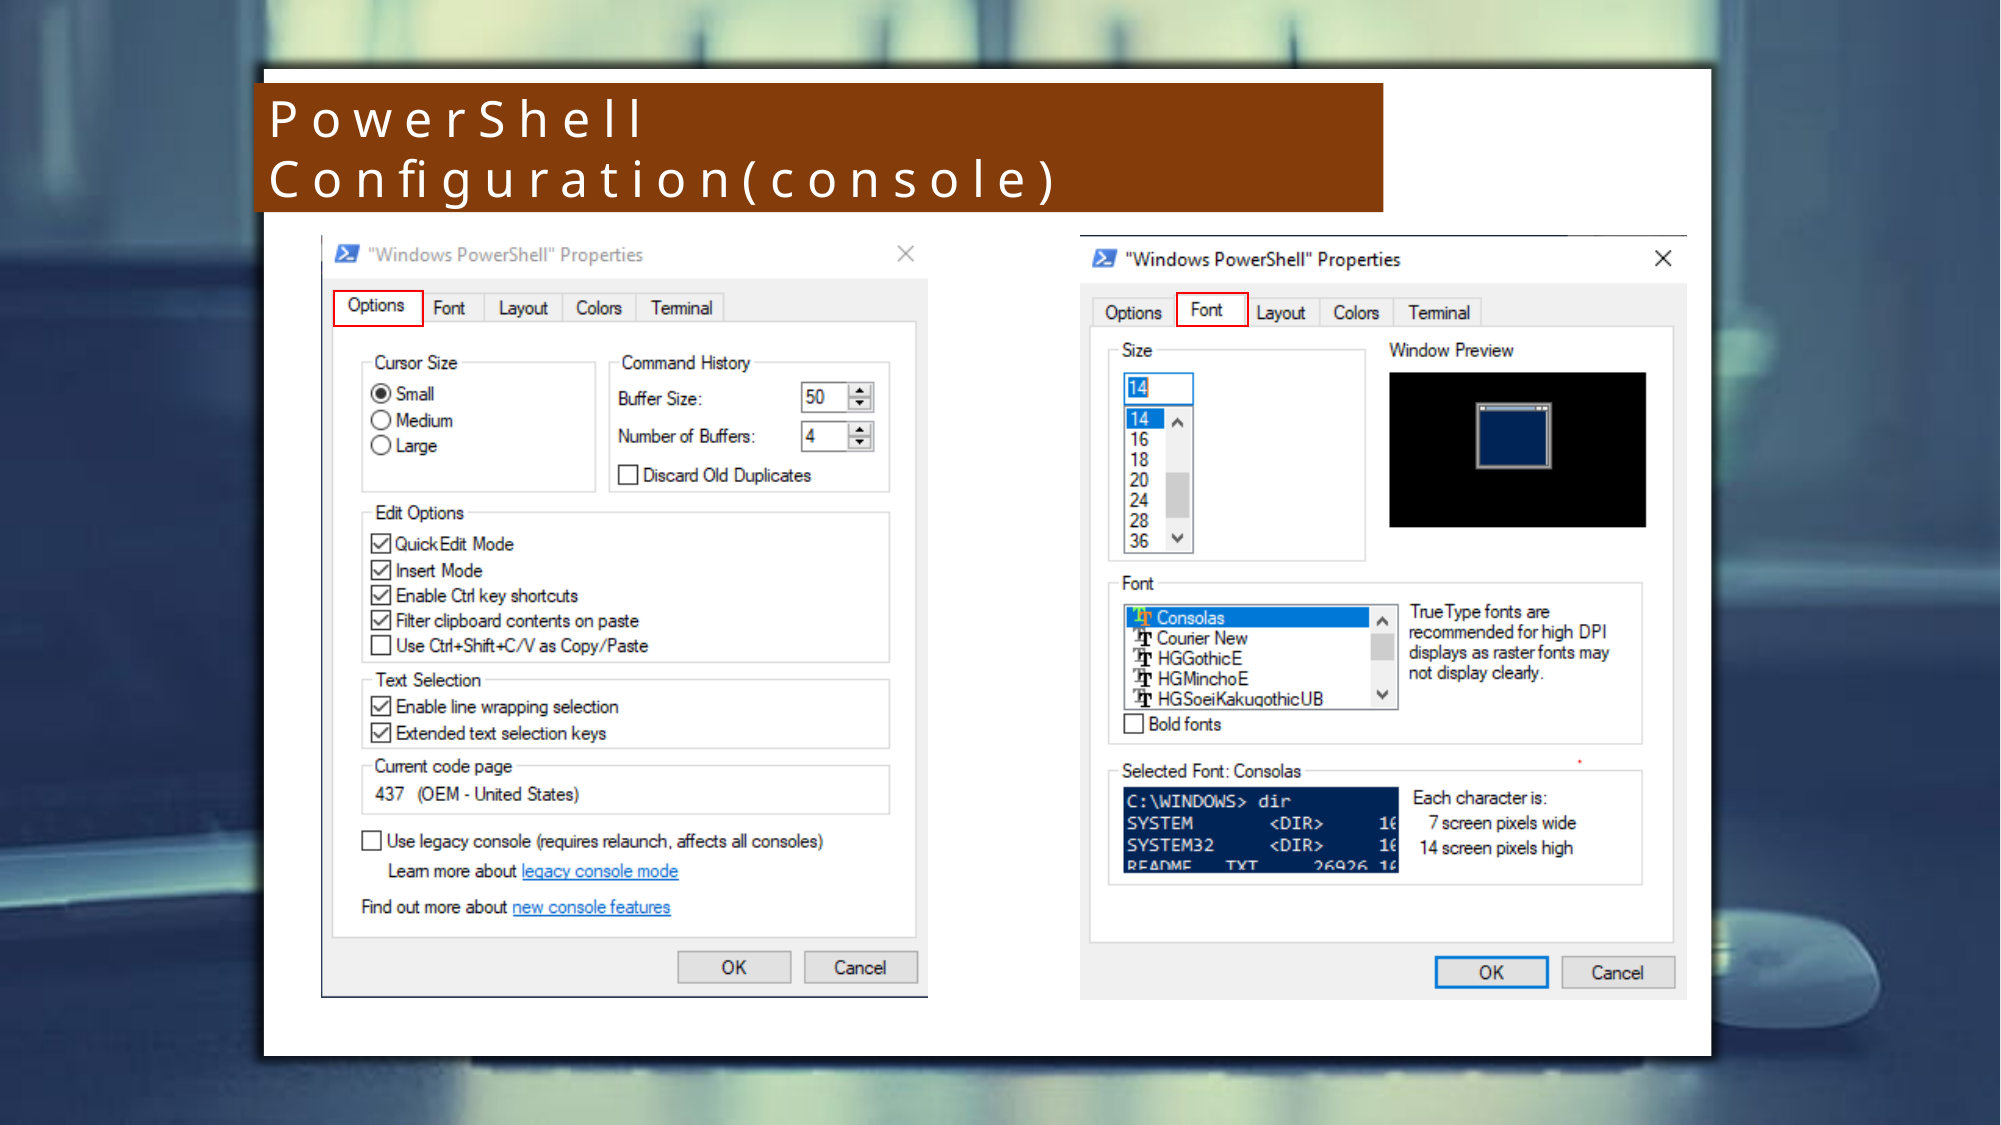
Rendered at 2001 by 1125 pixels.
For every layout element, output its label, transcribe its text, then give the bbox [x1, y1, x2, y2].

picture [0, 0, 2001, 1125]
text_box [320, 235, 928, 998]
text_box [263, 68, 1713, 1057]
text_box PowerShell Configuration(console) [253, 82, 1384, 213]
